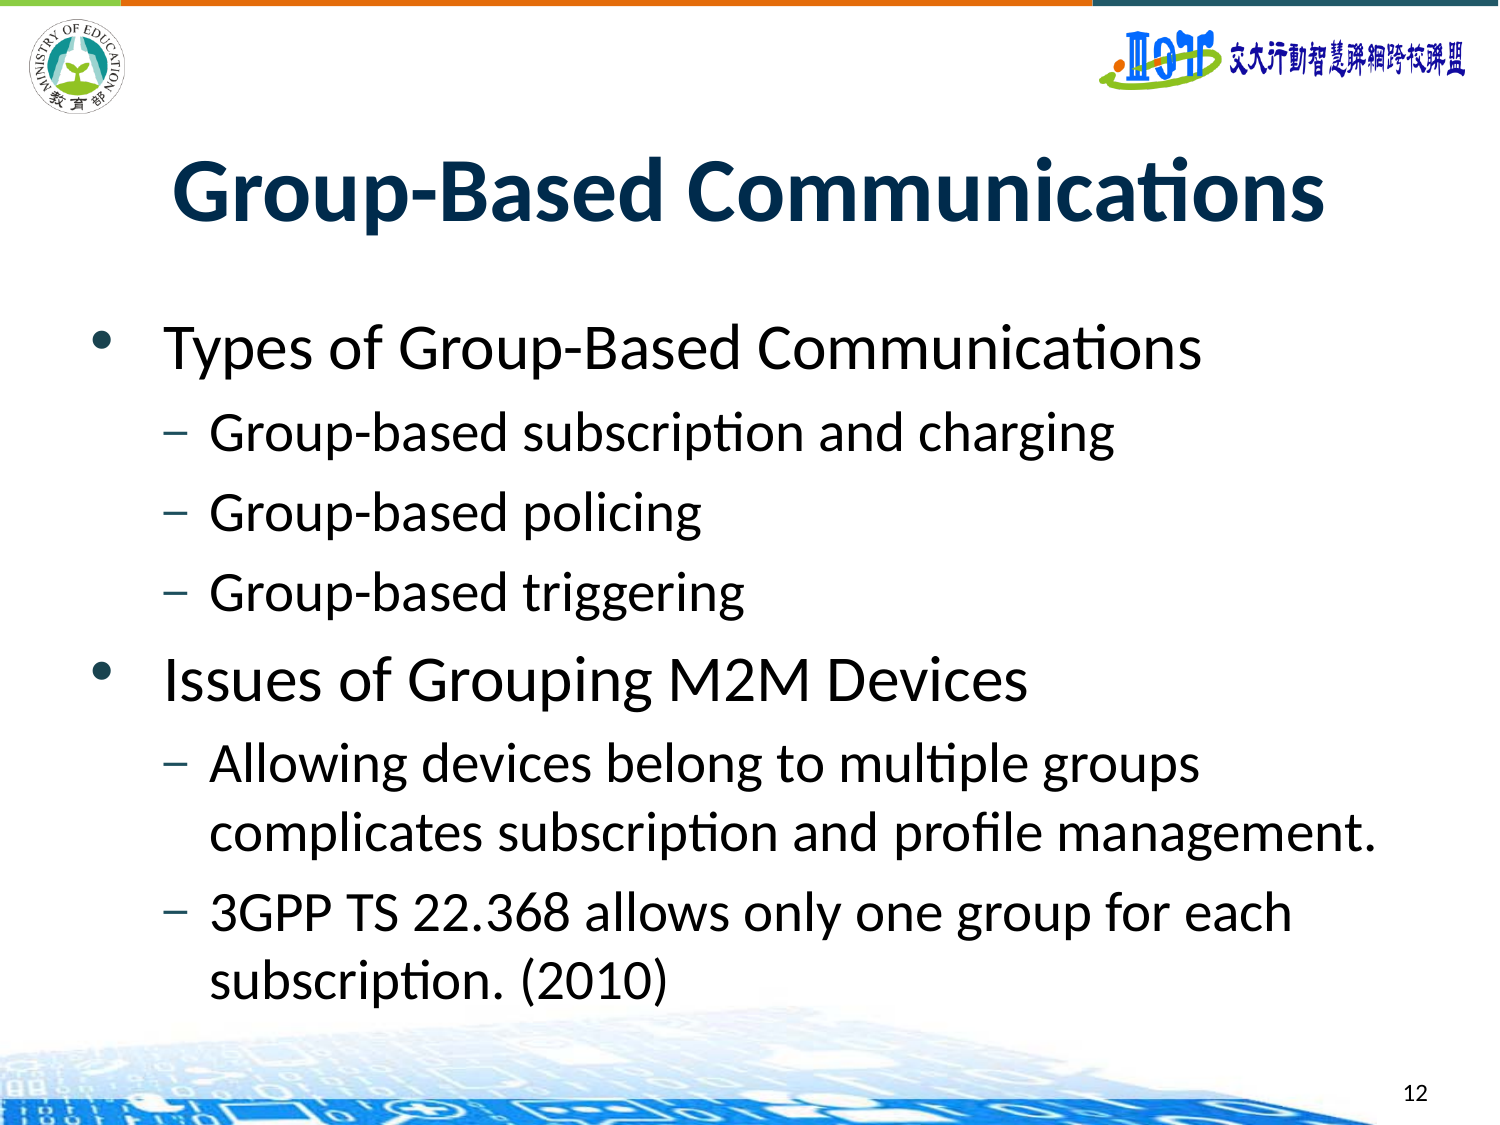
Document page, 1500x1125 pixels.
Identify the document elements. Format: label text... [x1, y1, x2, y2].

picture [0, 987, 1377, 1125]
picture [29, 19, 125, 114]
slide_number 12 [1387, 1069, 1484, 1125]
list Types of Group-Based Communications Group-based subscription and charging Group-based policing Group-based triggering Issues of Grouping M2M Devices Allowing devices belong to multiple groups complicates subscription and profile management. 3GPP TS 22.368 allows only one group for each subscription. (2010) [75, 297, 1425, 1024]
title Group-Based Communications [75, 101, 1425, 268]
picture [1099, 30, 1465, 90]
